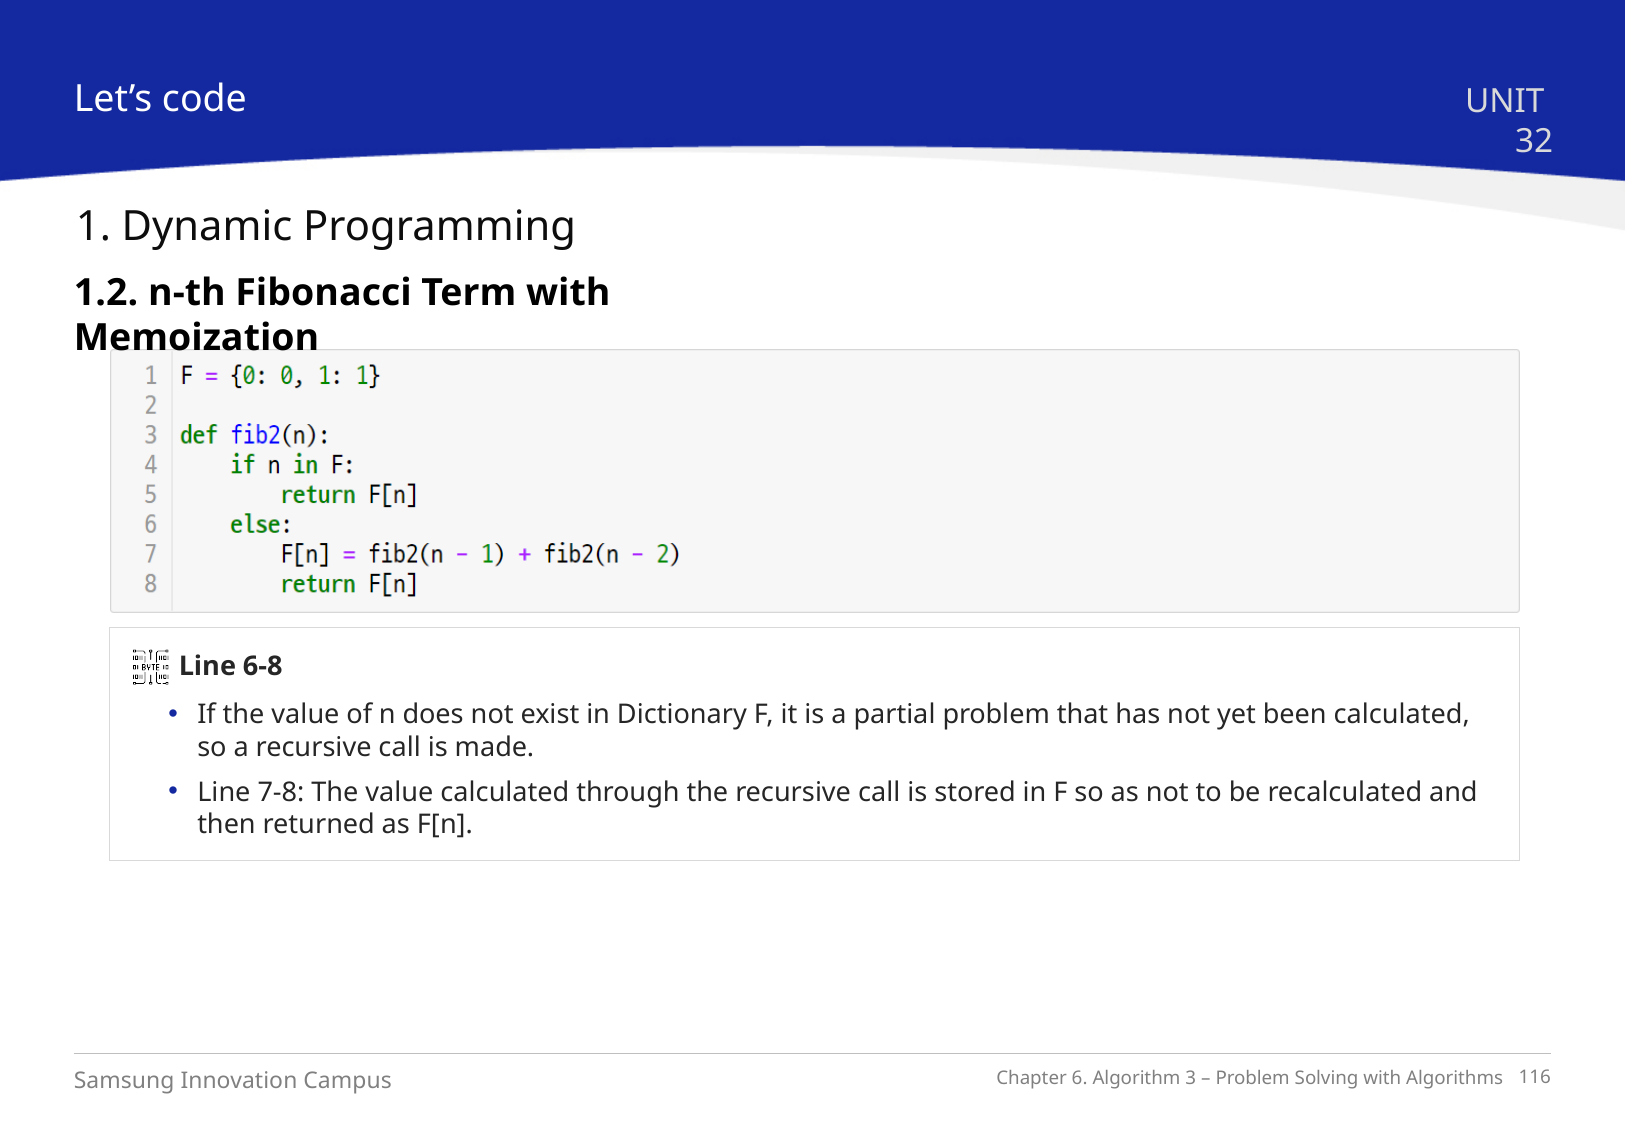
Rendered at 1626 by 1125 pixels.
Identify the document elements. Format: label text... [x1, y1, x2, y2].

text_box 1.2. n-th Fibonacci Term with Memoization [59, 260, 872, 365]
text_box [109, 627, 1520, 861]
text_box Let’s code [73, 73, 981, 120]
text_box UNIT 32 [1422, 78, 1554, 159]
picture [0, 0, 1625, 1125]
text_box 1. Dynamic Programming [75, 198, 1554, 250]
